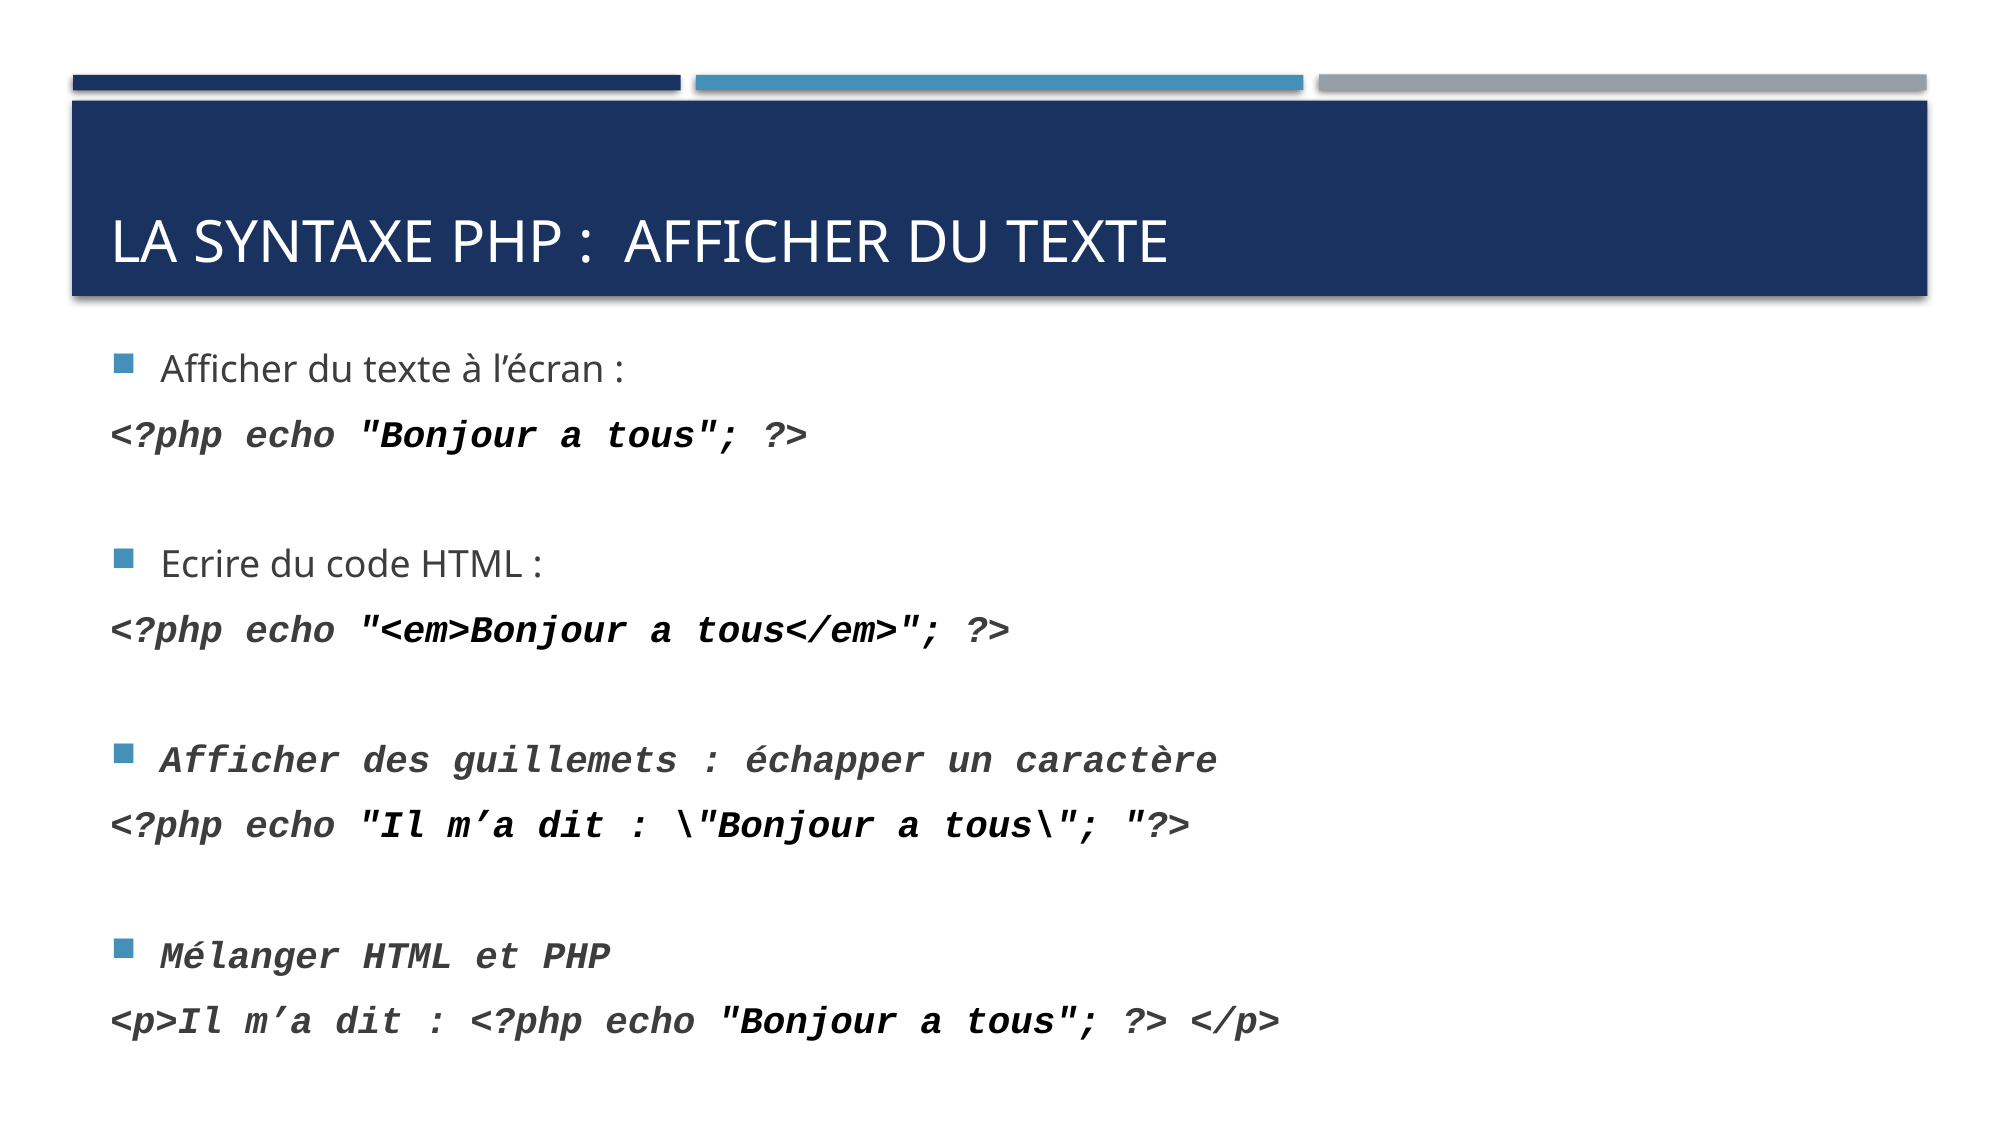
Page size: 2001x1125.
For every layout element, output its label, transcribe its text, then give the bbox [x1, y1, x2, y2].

title LA SYNTAXE PHP : AFFICHER DU TEXTE [799, 115, 1905, 282]
list Afficher du texte à l’écran : <?php echo "Bonjour a tous"; ?> Ecrire du code HTML : <?php echo "<em>Bonjour a tous</em>"; ?> Afficher des guillemets : échapper un caractère <?php echo "Il m’a dit : \"Bonjour a tous\"; "?> Mélanger HTML et PHP <p>Il m’a dit : <?php echo "Bonjour a tous"; ?> </p> [95, 337, 1905, 1125]
text_box [95, 0, 799, 337]
